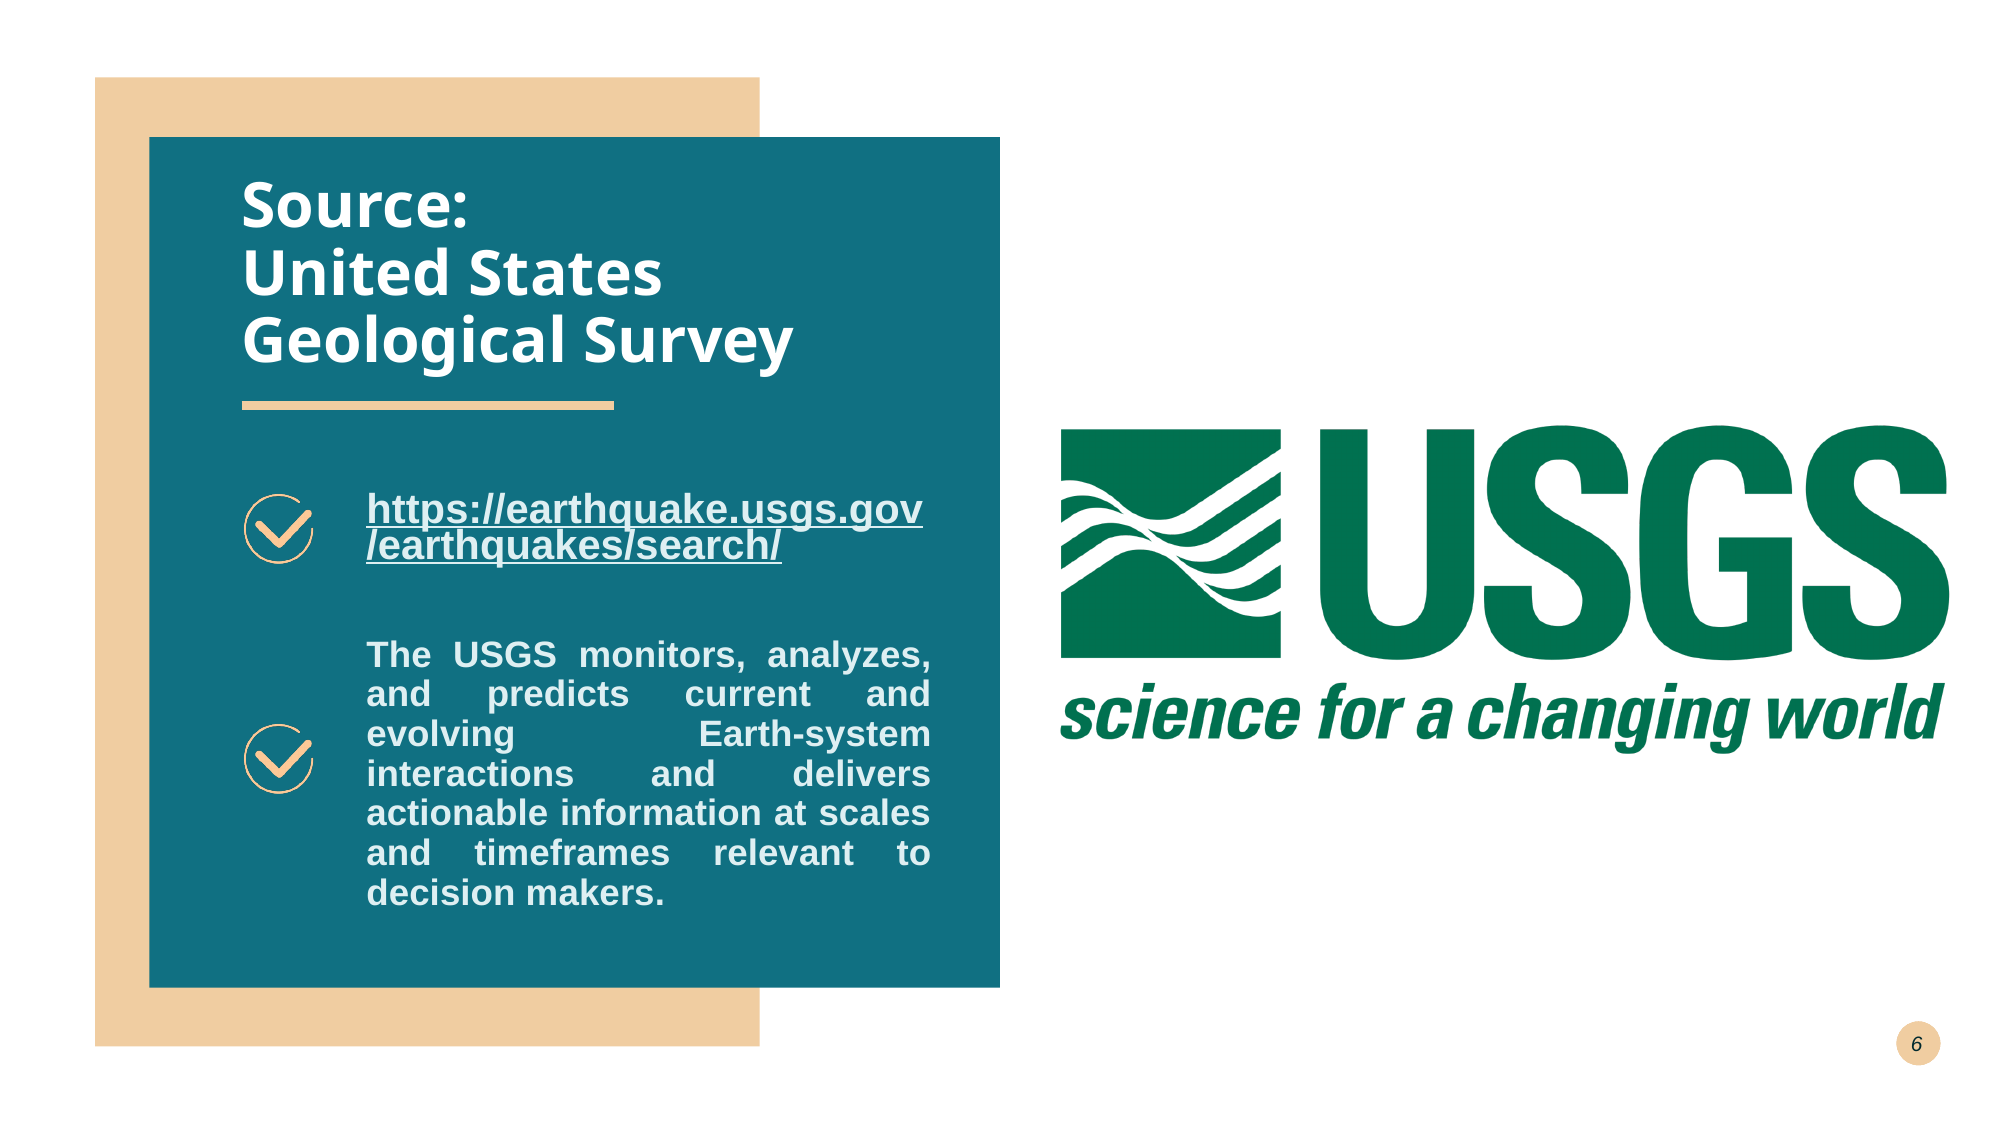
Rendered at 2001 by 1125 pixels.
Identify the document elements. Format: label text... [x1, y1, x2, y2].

picture [219, 699, 339, 818]
list The USGS monitors, analyzes, and predicts current and evolving Earth-system interactions and delivers actionable information at scales and timeframes relevant to decision makers. [351, 627, 948, 925]
list https://earthquake.usgs.gov/earthquakes/search/ [351, 480, 948, 627]
picture [219, 468, 339, 588]
slide_number 6 [1878, 1012, 1938, 1073]
picture [1030, 399, 1976, 779]
text_box [149, 137, 1000, 988]
title Source: United States Geological Survey [226, 166, 822, 418]
text_box [95, 77, 760, 1047]
